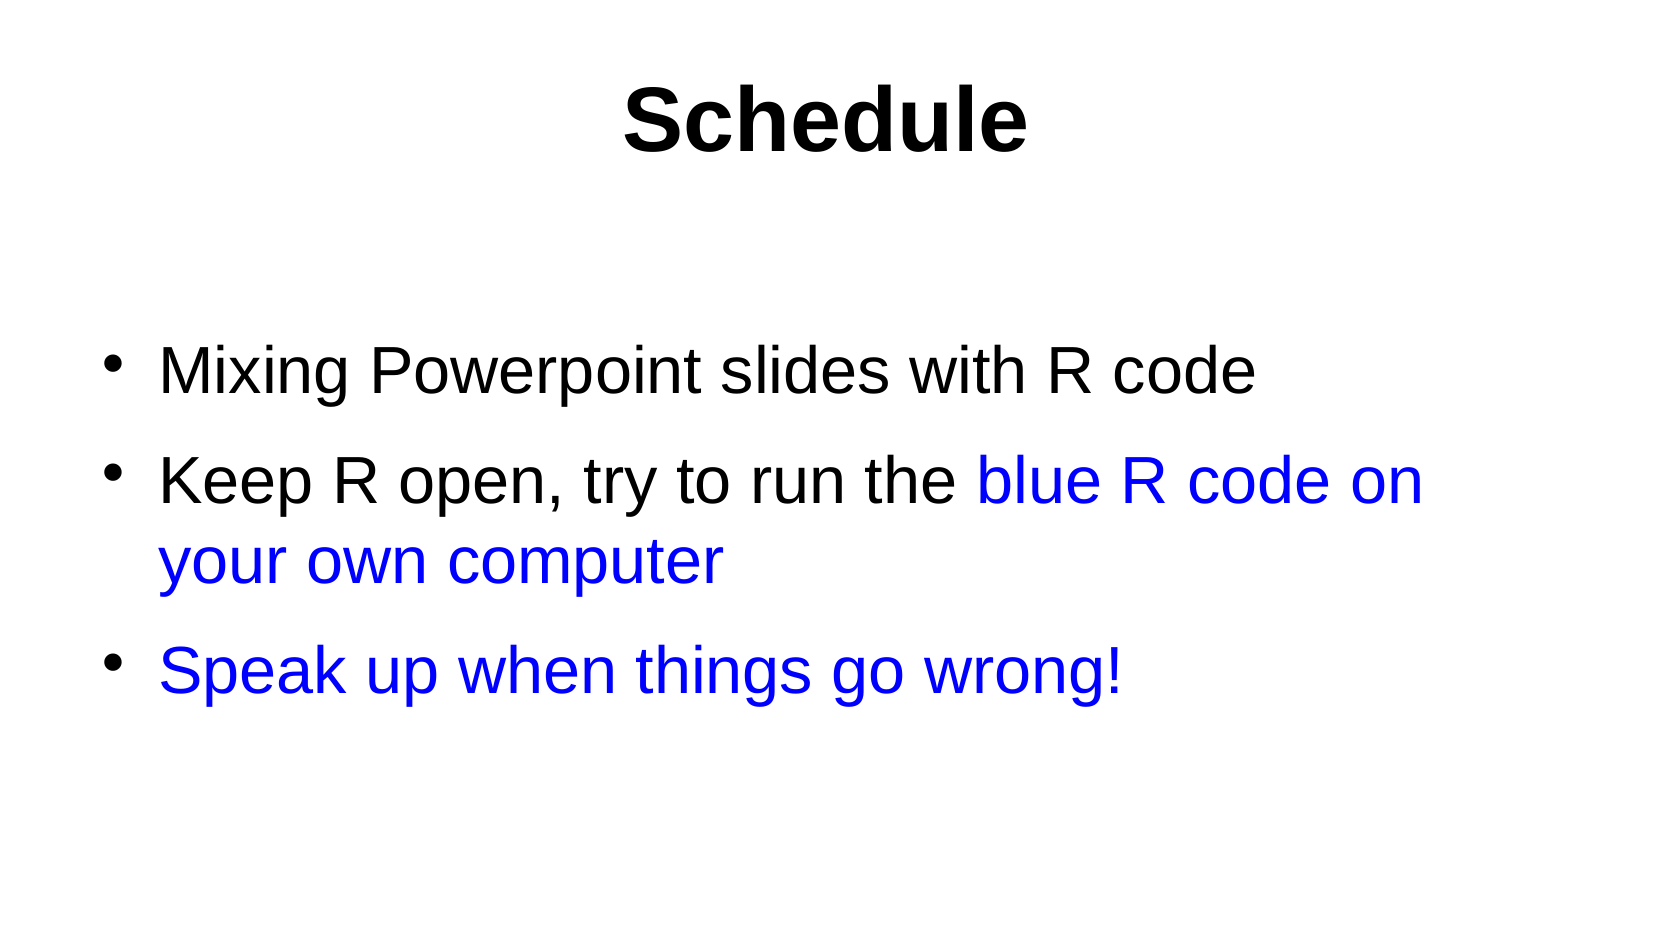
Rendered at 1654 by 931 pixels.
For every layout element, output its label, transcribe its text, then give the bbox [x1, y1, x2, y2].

text_box Schedule [82, 36, 1571, 192]
text_box Mixing Powerpoint slides with R code Keep R open, try to run the blue R code on your own computer Speak up when things go wrong! [82, 217, 1571, 757]
